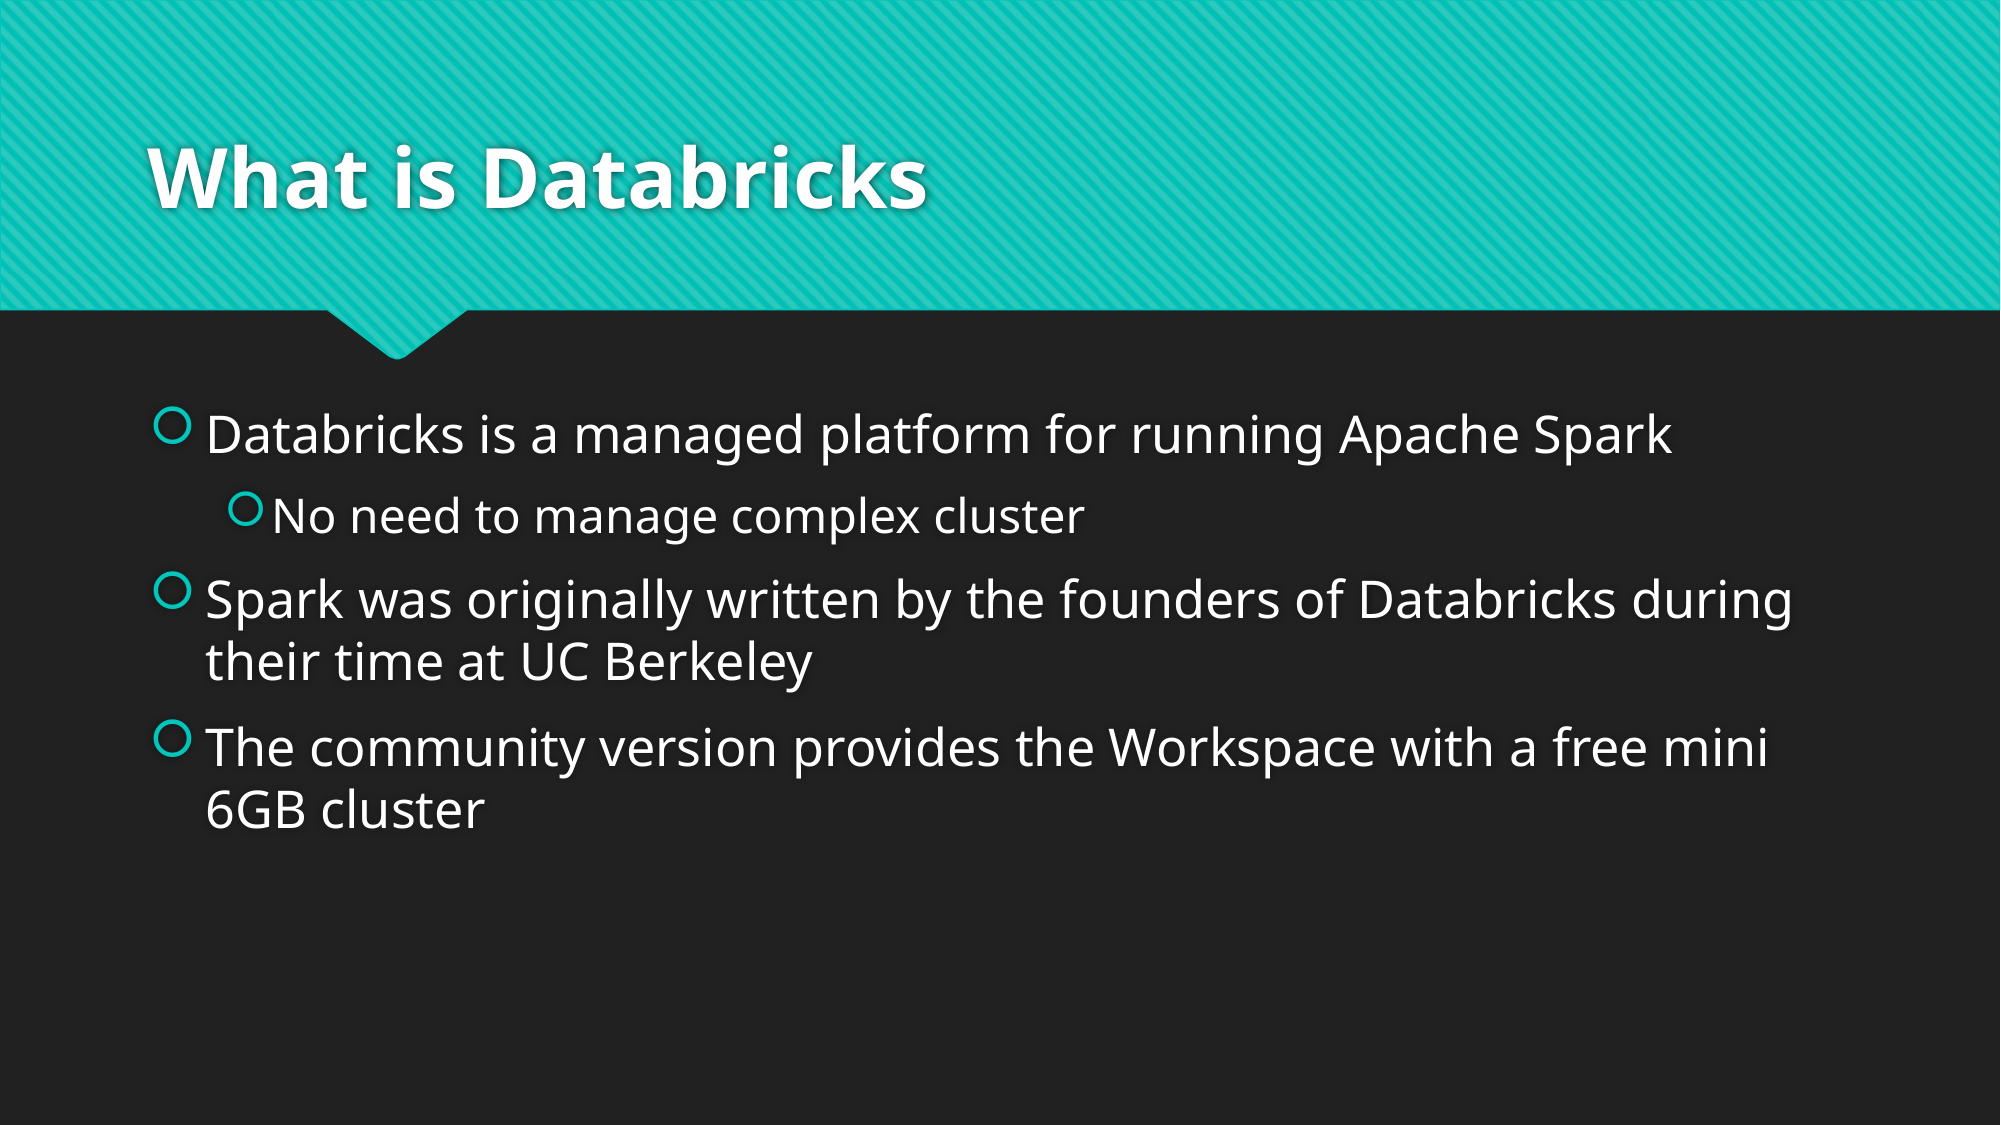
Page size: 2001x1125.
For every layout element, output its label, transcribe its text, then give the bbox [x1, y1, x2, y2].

title What is Databricks [132, 73, 1868, 233]
list Databricks is a managed platform for running Apache Spark No need to manage complex cluster Spark was originally written by the founders of Databricks during their time at UC Berkeley The community version provides the Workspace with a free mini 6GB cluster [134, 364, 1866, 962]
